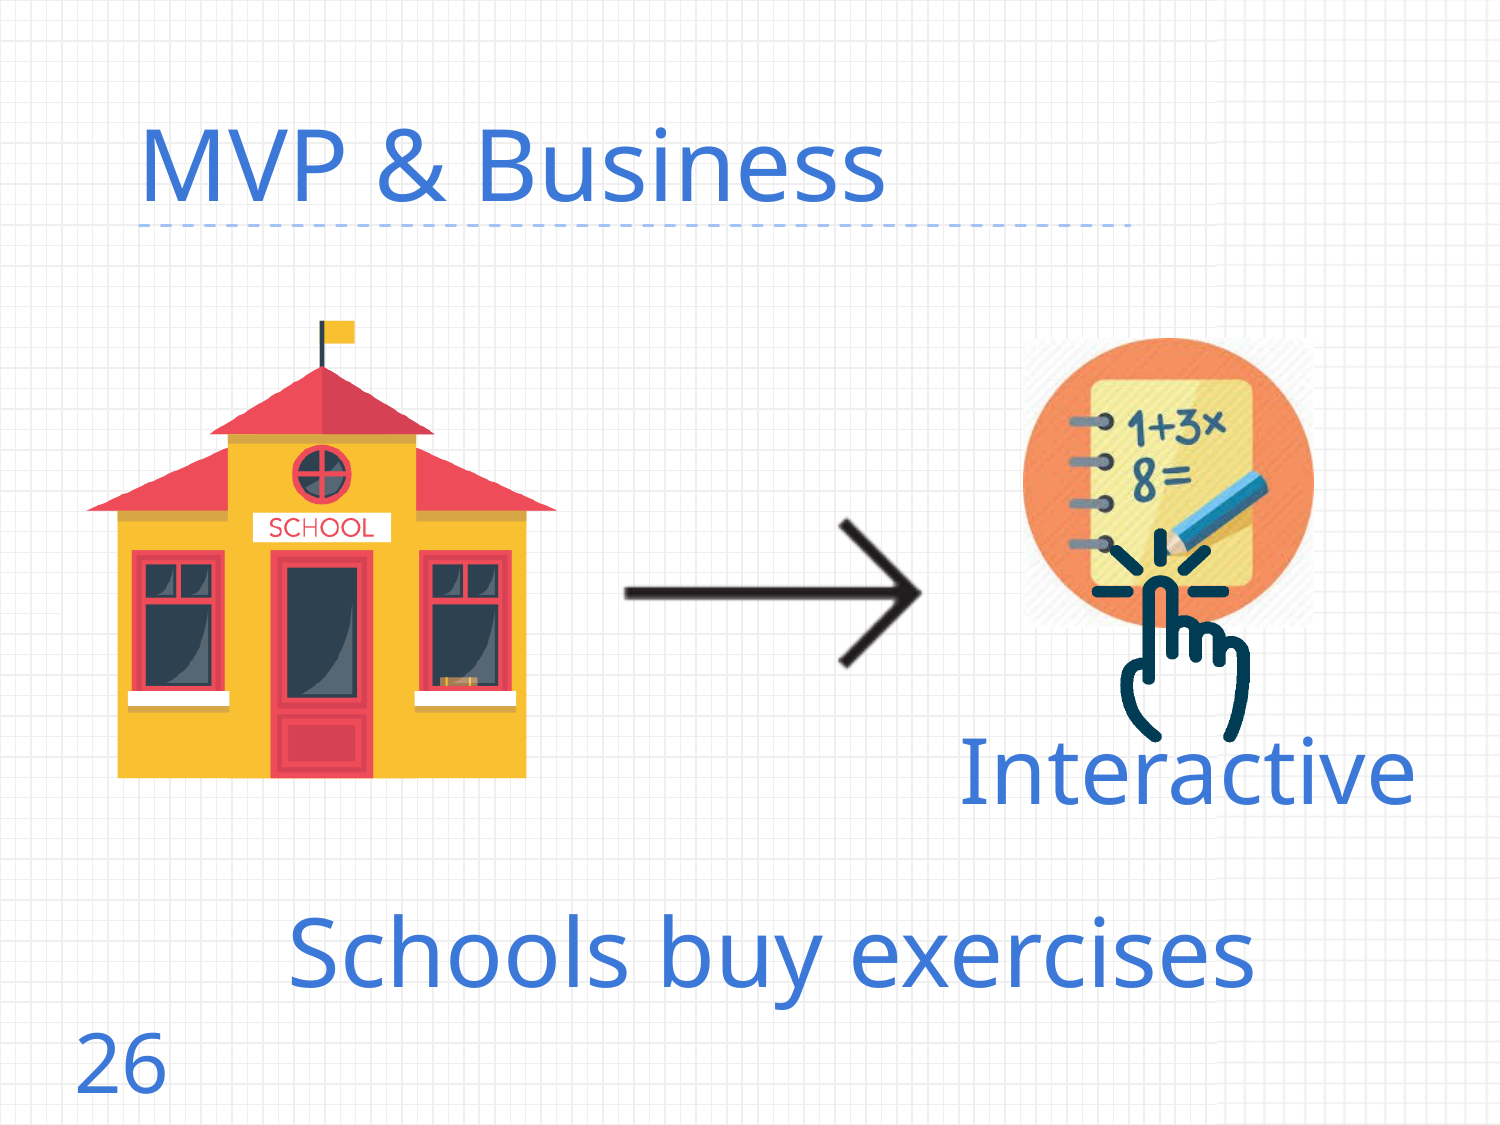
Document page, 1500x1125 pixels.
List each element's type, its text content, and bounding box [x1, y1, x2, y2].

picture [1023, 0, 1500, 1125]
text_box 26 [59, 996, 195, 1125]
picture [86, 314, 557, 785]
picture [584, 473, 950, 799]
title MVP & Business [122, 49, 1130, 237]
text_box Schools buy exercises [268, 834, 1212, 1022]
text_box Interactive [927, 682, 1212, 838]
